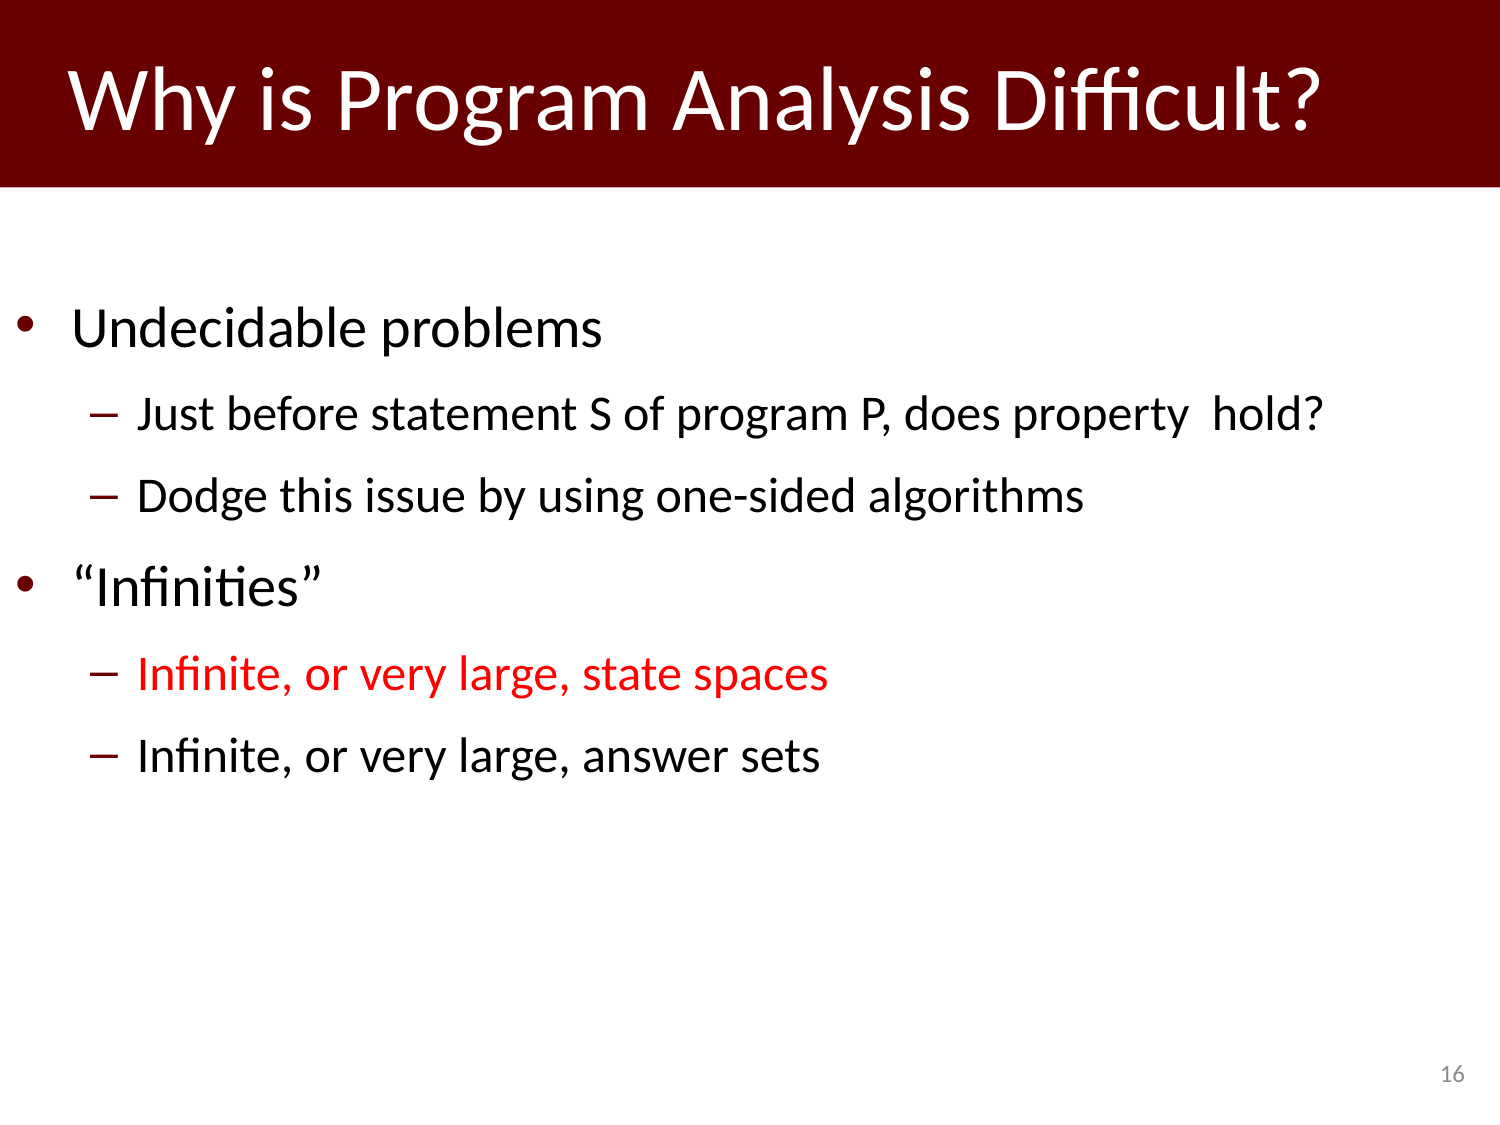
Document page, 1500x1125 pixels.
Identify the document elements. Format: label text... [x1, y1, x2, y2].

slide_number 16 [1130, 1042, 1481, 1103]
title Why is Program Analysis Difficult? [0, 0, 1500, 188]
